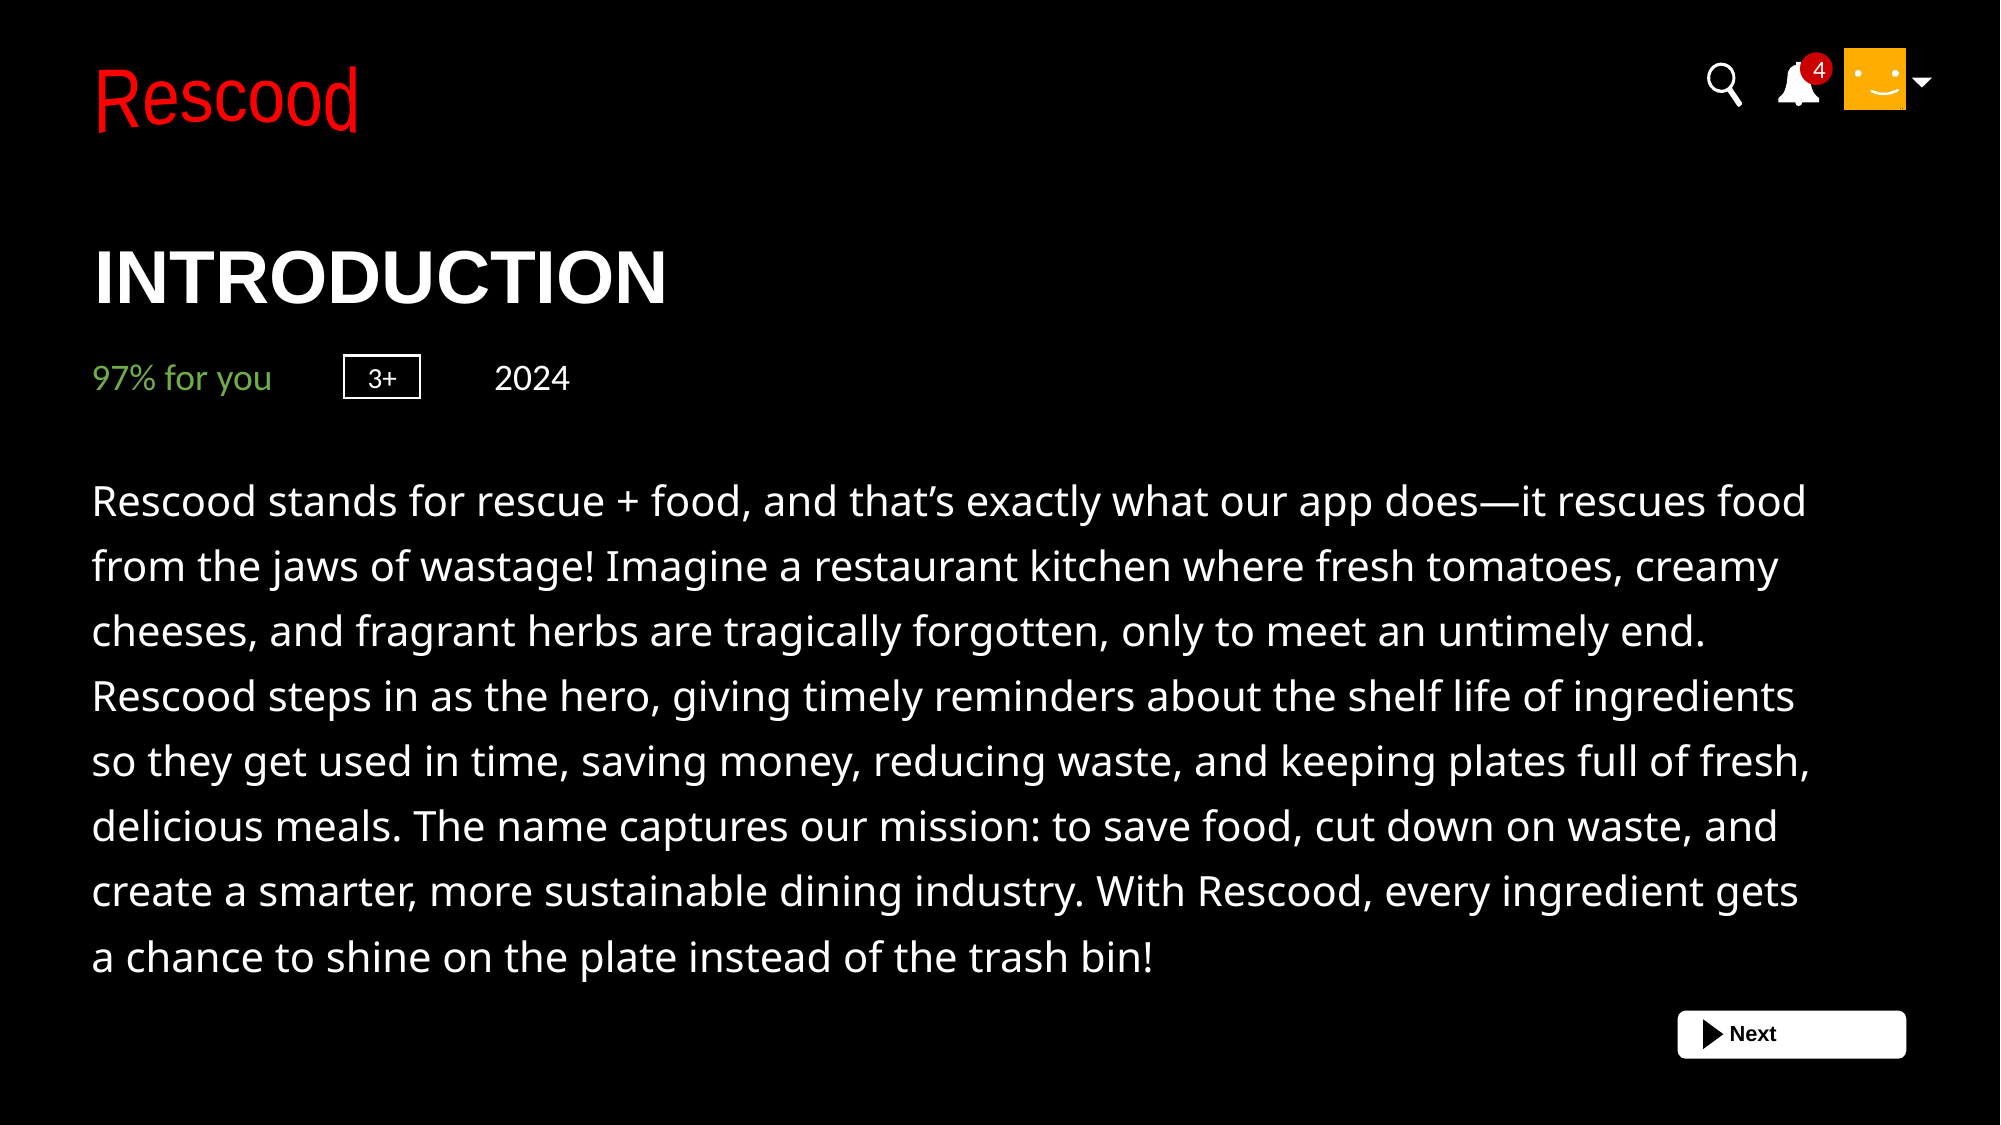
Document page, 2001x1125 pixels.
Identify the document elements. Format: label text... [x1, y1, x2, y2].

text_box 2024 [479, 345, 618, 406]
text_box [1677, 1010, 1907, 1059]
text_box INTRODUCTION [79, 220, 685, 326]
text_box 97% for you [76, 345, 316, 406]
text_box Rescood stands for rescue + food, and that’s exactly what our app does—it rescues food from the jaws of wastage! Imagine a restaurant kitchen where fresh tomatoes, creamy cheeses, and fragrant herbs are tragically forgotten, only to meet an untimely end. Rescood steps in as the hero, giving timely reminders about the shelf life of ingredients so they get used in time, saving money, reducing waste, and keeping plates full of fresh, delicious meals. The name captures our mission: to save food, cut down on waste, and create a smarter, more sustainable dining industry. With Rescood, every ingredient gets a chance to shine on the plate instead of the trash bin! [76, 452, 1845, 988]
text_box 3+ [343, 354, 421, 399]
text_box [1707, 48, 1932, 110]
